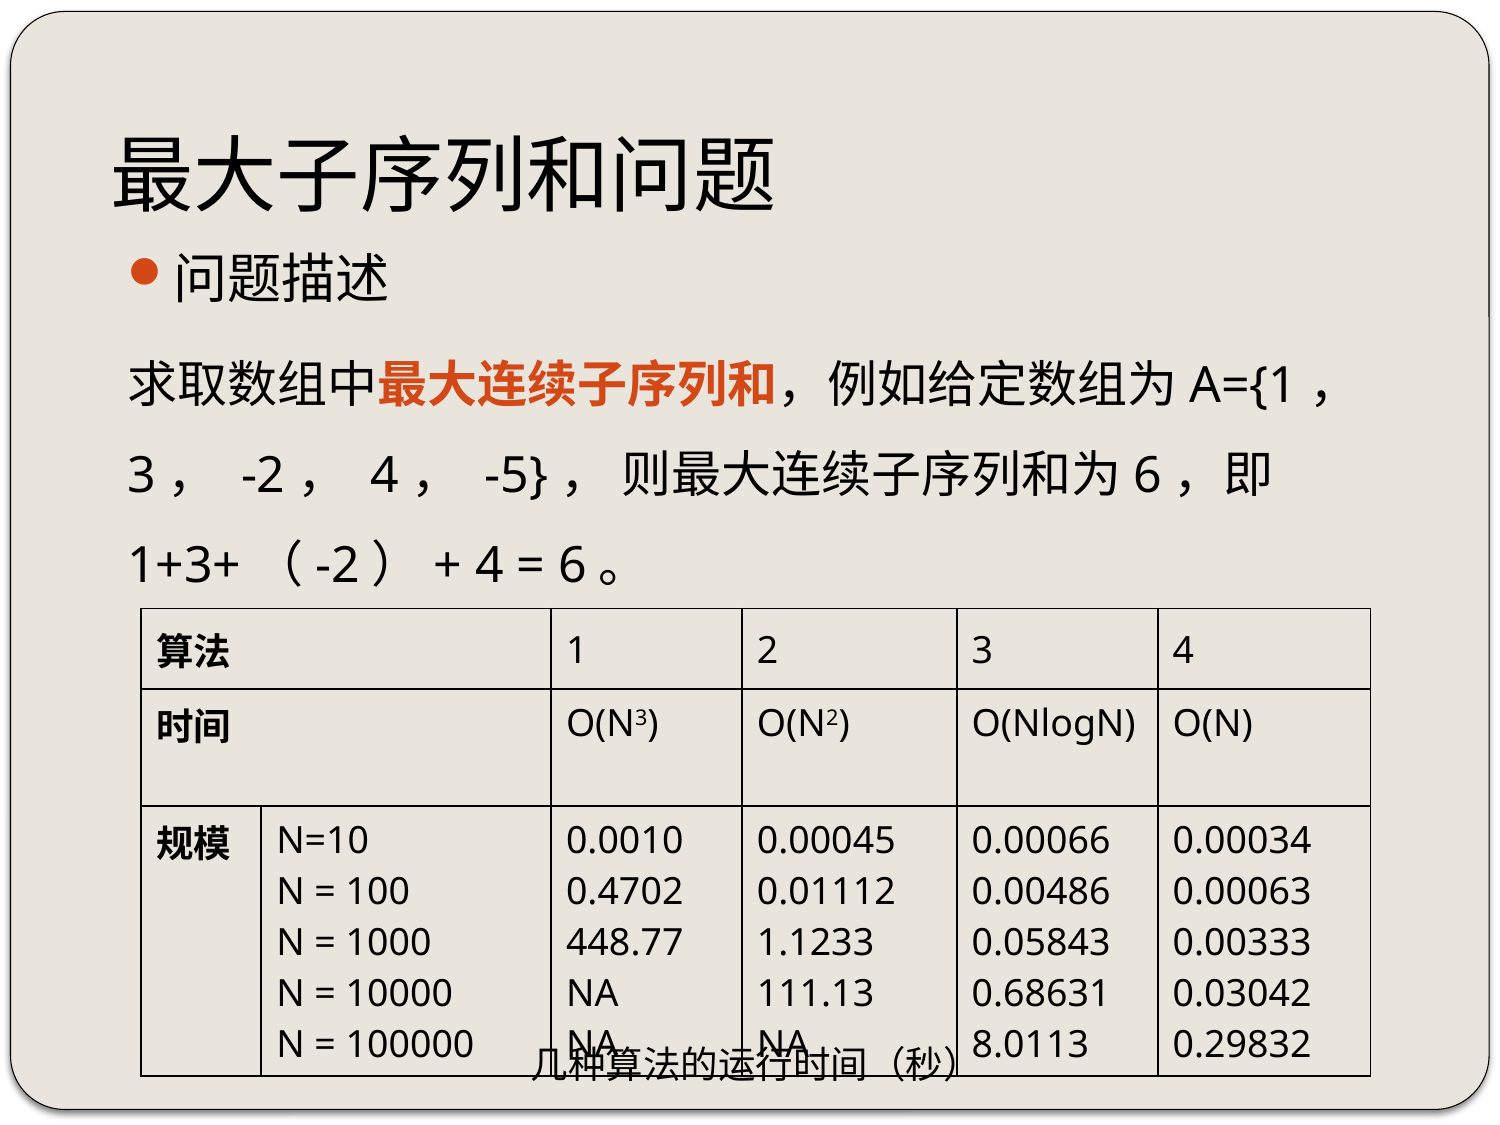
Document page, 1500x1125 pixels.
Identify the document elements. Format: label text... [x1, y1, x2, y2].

table_cell O(N3) [552, 690, 741, 805]
table_cell 0.00045 0.01112 1.1233 111.13 NA [743, 807, 956, 1033]
table_cell 规模 [142, 807, 260, 1075]
table_cell 时间 [142, 690, 550, 805]
table_cell 0.0010 0.4702 448.77 NA NA [552, 807, 741, 1033]
table_header 2 [743, 609, 956, 688]
table_cell O(N) [1159, 690, 1370, 805]
list 问题描述 求取数组中最大连续子序列和，例如给定数组为A={1， 3， -2， 4， -5}， 则最大连续子序列和为6，即1+3+（-2）+ 4 = 6。 [112, 237, 1388, 988]
table_cell N=10 N = 100 N = 1000 N = 10000 N = 100000 [262, 807, 550, 1075]
table_header 4 [1159, 609, 1370, 688]
table_cell 0.00066 0.00486 0.05843 0.68631 8.0113 [958, 807, 1157, 1075]
table_header 1 [552, 609, 741, 688]
table_header 算法 [142, 609, 550, 688]
table_header 3 [958, 609, 1157, 688]
text_box 几种算法的运行时间（秒） [515, 1033, 996, 1094]
table_cell 0.00034 0.00063 0.00333 0.03042 0.29832 [1159, 807, 1370, 1075]
table_cell O(N2) [743, 690, 956, 805]
title 最大子序列和问题 [95, 49, 1371, 238]
table_cell O(NlogN) [958, 690, 1157, 805]
